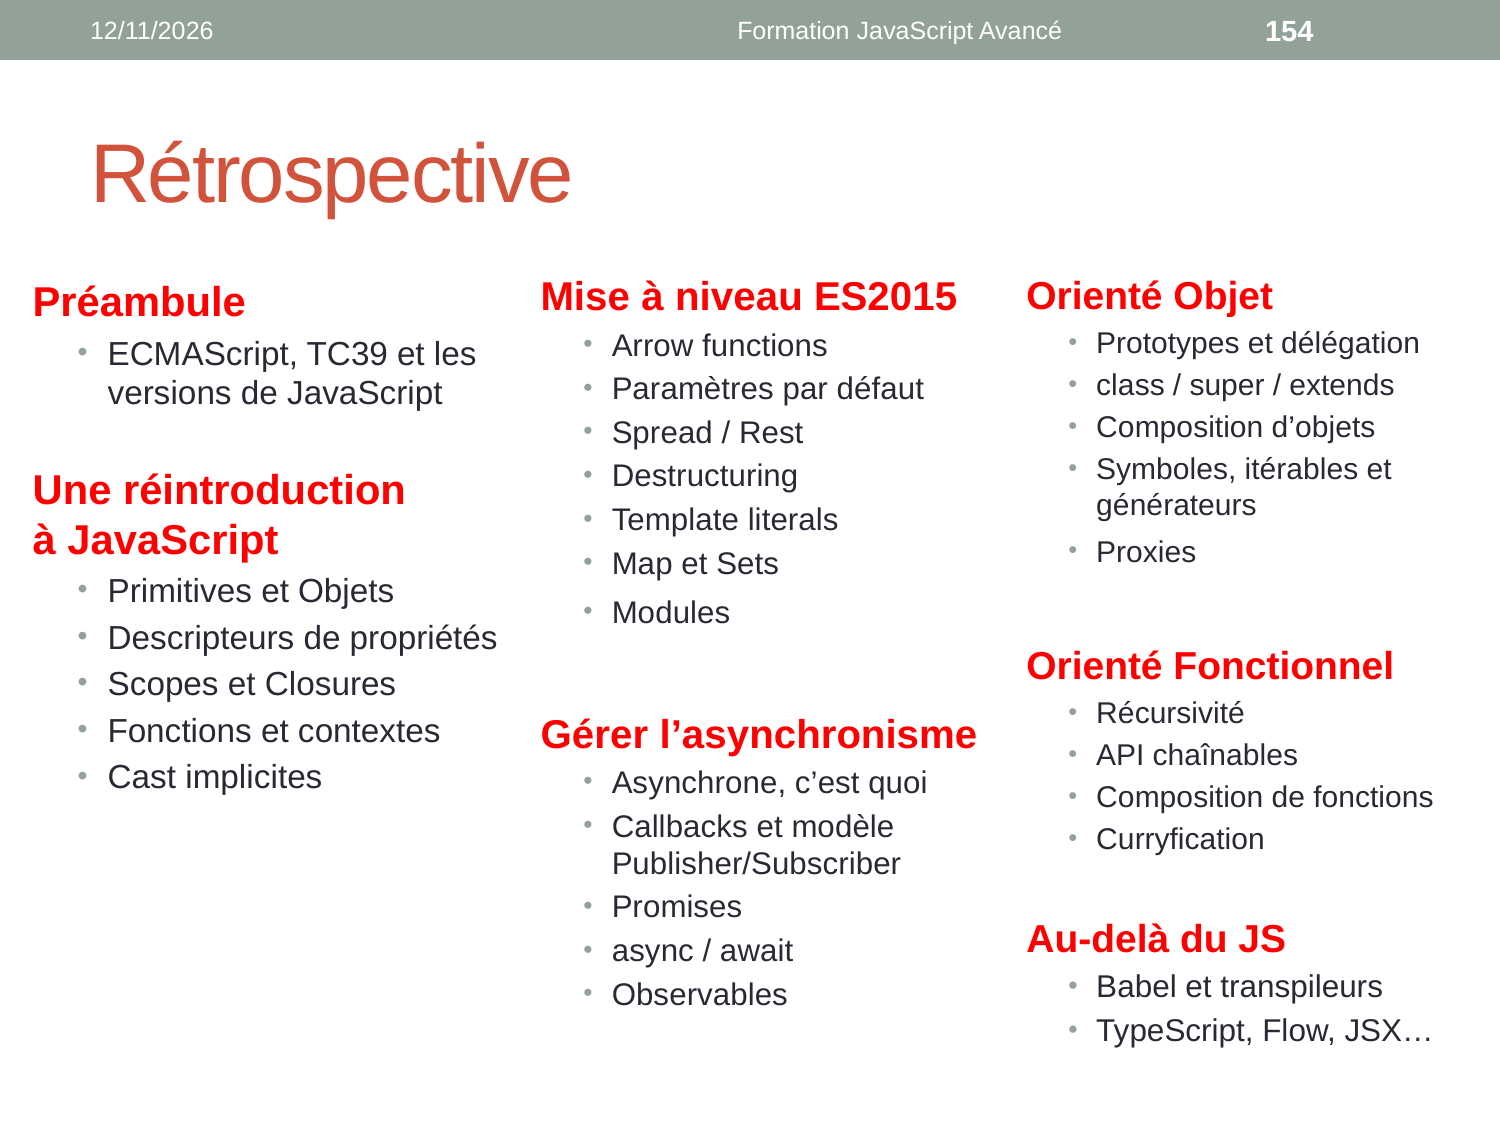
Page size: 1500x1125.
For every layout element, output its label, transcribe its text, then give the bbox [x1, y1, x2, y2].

text_box Mise à niveau ES2015 Arrow functions Paramètres par défaut Spread / Rest Destructuring Template literals Map et Sets Modules Gérer l’asynchronisme Asynchrone, c’est quoi Callbacks et modèle Publisher/Subscriber Promises async / await Observables [525, 262, 1022, 1024]
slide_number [75, 3, 550, 57]
footer Formation JavaScript Avancé [562, 3, 1238, 57]
text_box Préambule ECMAScript, TC39 et les versions de JavaScript Une réintroduction à JavaScript Primitives et Objets Descripteurs de propriétés Scopes et Closures Fonctions et contextes Cast implicites [17, 267, 526, 1059]
slide_number 154 [1250, 3, 1425, 57]
text_box Orienté Objet Prototypes et délégation class / super / extends Composition d’objets Symboles, itérables et générateurs Proxies Orienté Fonctionnel Récursivité API chaînables Composition de fonctions Curryfication Au-delà du JS Babel et transpileurs TypeScript, Flow, JSX… [1011, 263, 1486, 1075]
title Rétrospective [75, 87, 1425, 250]
